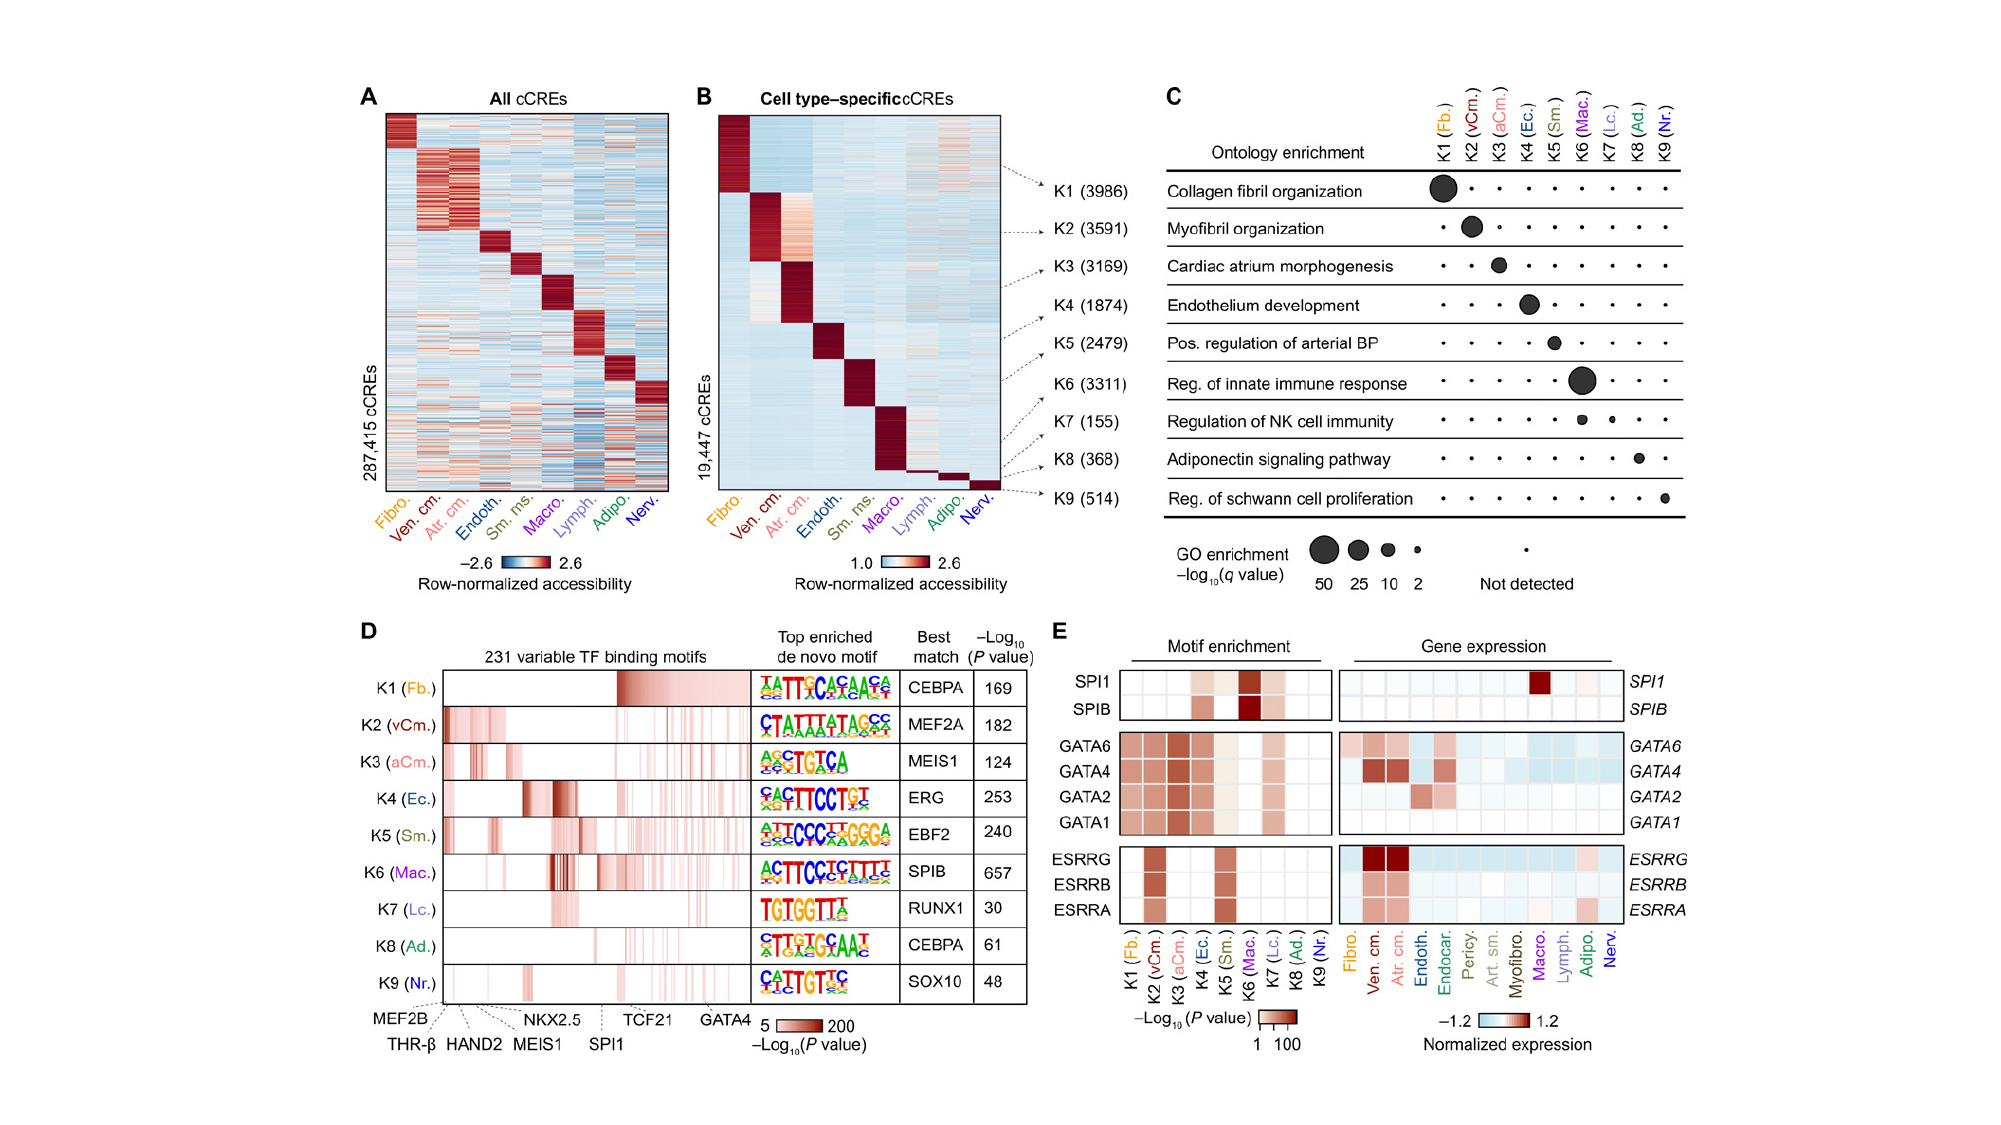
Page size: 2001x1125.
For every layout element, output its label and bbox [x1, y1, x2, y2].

picture [360, 87, 1687, 1055]
